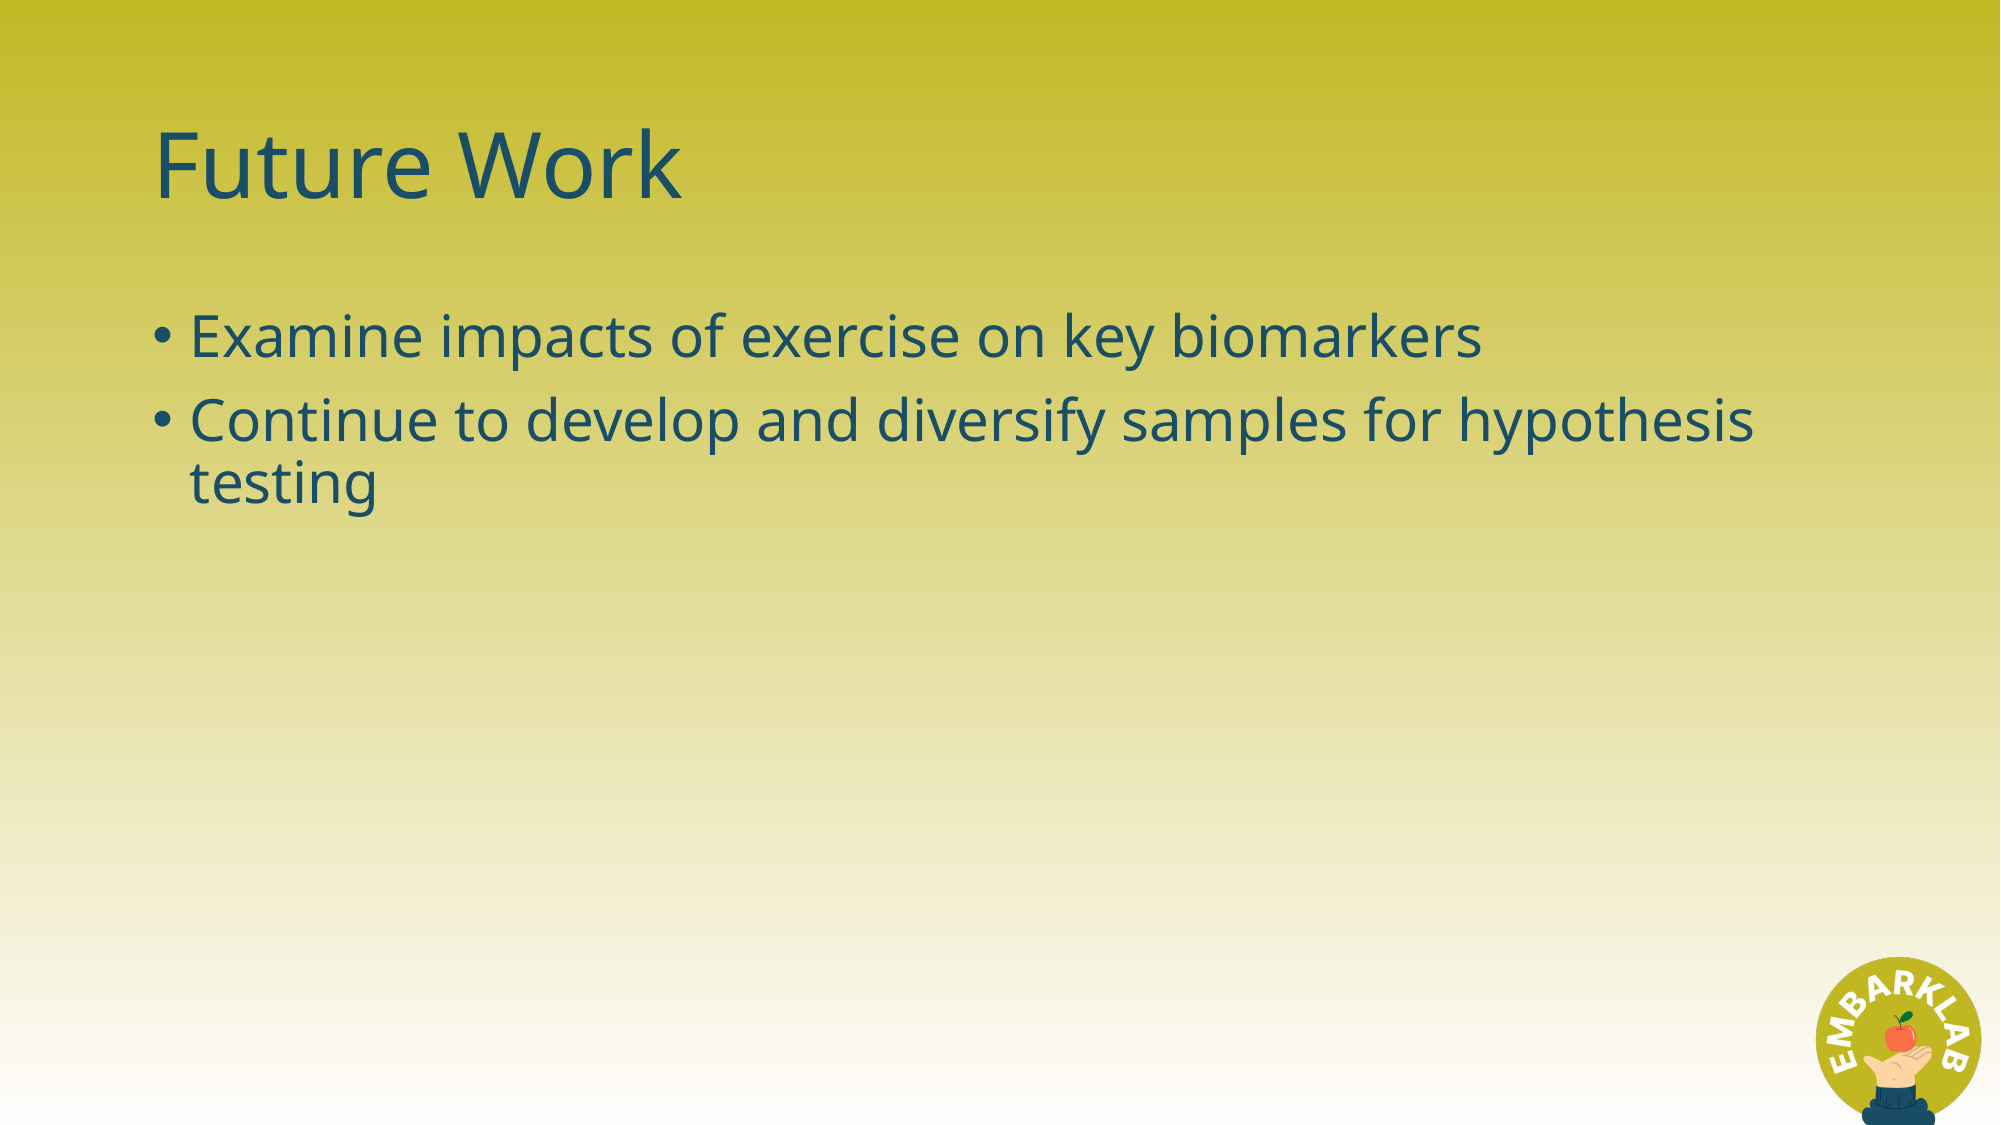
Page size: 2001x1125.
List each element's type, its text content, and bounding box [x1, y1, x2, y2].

title Future Work [137, 59, 1863, 278]
list Examine impacts of exercise on key biomarkers Continue to develop and diversify samples for hypothesis testing [137, 299, 1863, 1014]
picture [1754, 957, 2000, 1125]
